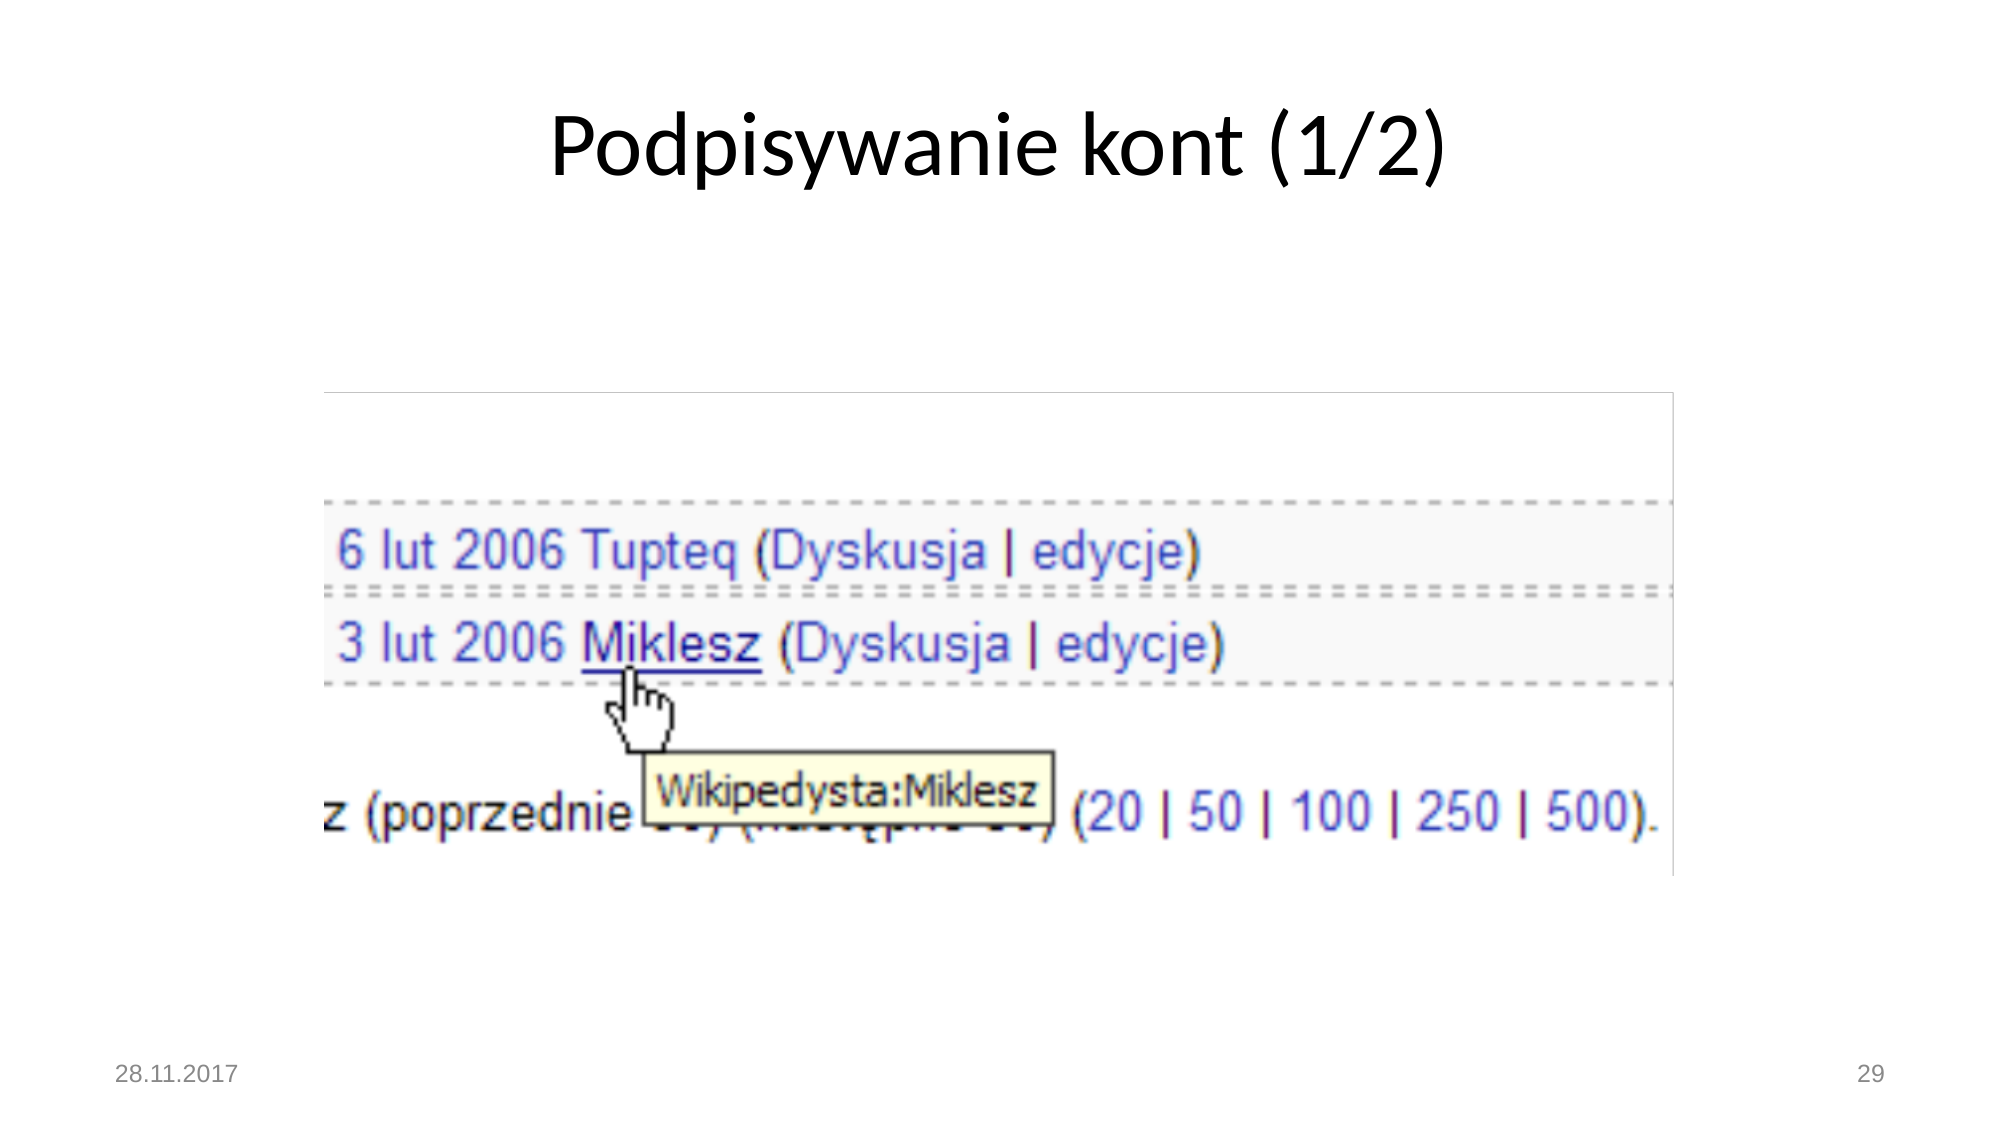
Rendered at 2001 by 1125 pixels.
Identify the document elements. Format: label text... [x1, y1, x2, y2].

title Podpisywanie kont (1/2) [99, 45, 1900, 233]
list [324, 391, 1676, 876]
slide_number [99, 1042, 567, 1103]
slide_number 29 [1433, 1042, 1900, 1103]
